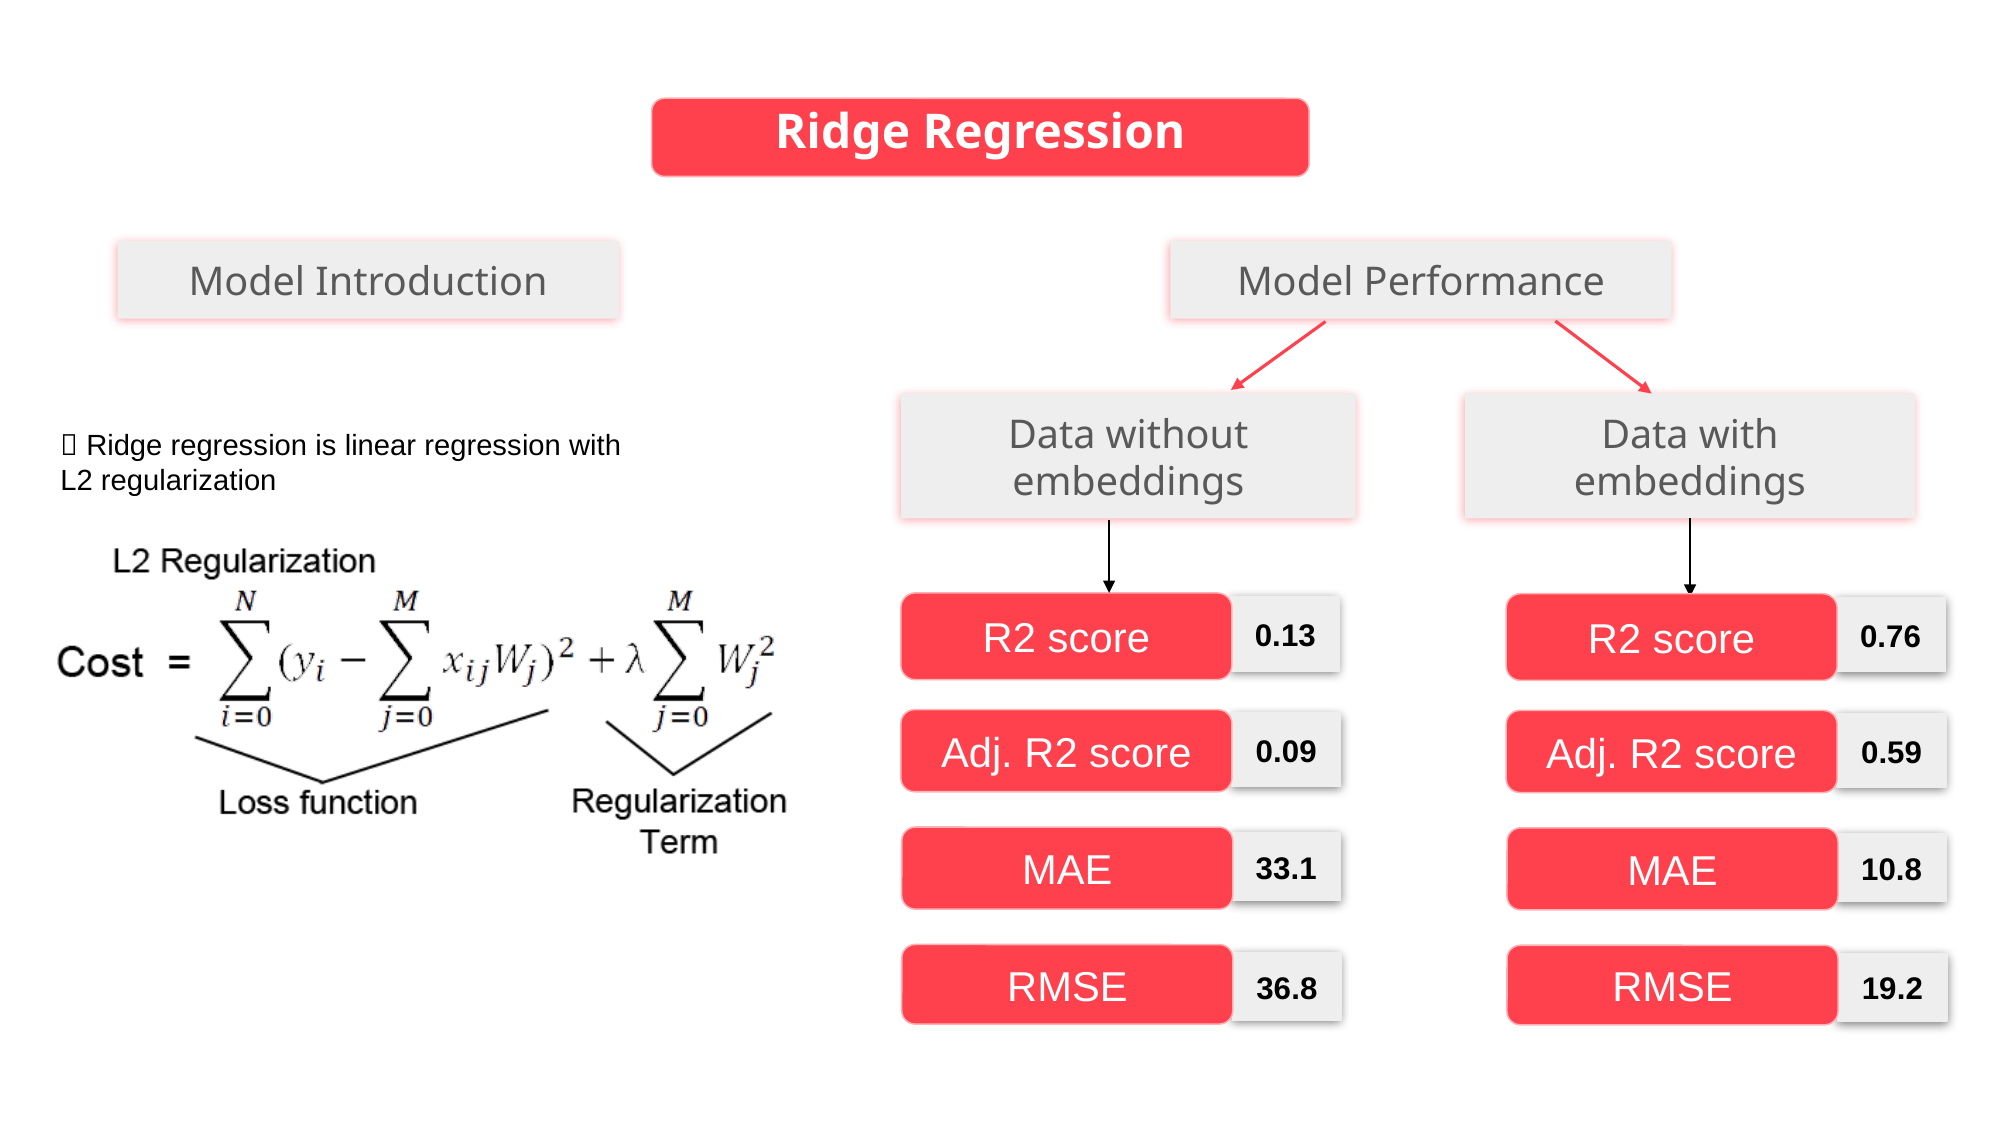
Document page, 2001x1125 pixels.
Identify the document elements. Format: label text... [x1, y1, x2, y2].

text_box Adj. R2 score [1506, 710, 1838, 793]
text_box 0.09 [1231, 713, 1341, 787]
text_box R2 score [1506, 593, 1838, 681]
text_box Data with embeddings [1465, 393, 1915, 519]
text_box RMSE [901, 944, 1233, 1025]
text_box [1555, 320, 1652, 394]
text_box Model Introduction [117, 241, 619, 319]
text_box 19.2 [1838, 953, 1947, 1022]
text_box Ridge Regression [651, 98, 1310, 177]
text_box 33.1 [1231, 832, 1341, 901]
text_box Data without embeddings [900, 393, 1356, 519]
text_box 0.13 [1230, 596, 1340, 671]
text_box 0.76 [1836, 597, 1946, 672]
text_box 10.8 [1837, 833, 1946, 902]
text_box RMSE [1506, 945, 1839, 1025]
text_box Adj. R2 score [900, 709, 1232, 792]
picture [28, 537, 805, 889]
text_box MAE [901, 827, 1233, 910]
text_box MAE [1506, 827, 1839, 910]
text_box 36.8 [1232, 952, 1342, 1021]
text_box  Ridge regression is linear regression with L2 regularization [45, 418, 652, 504]
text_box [1230, 321, 1326, 391]
text_box Model Performance [1170, 241, 1672, 319]
text_box 0.59 [1837, 713, 1946, 788]
text_box R2 score [900, 592, 1232, 680]
